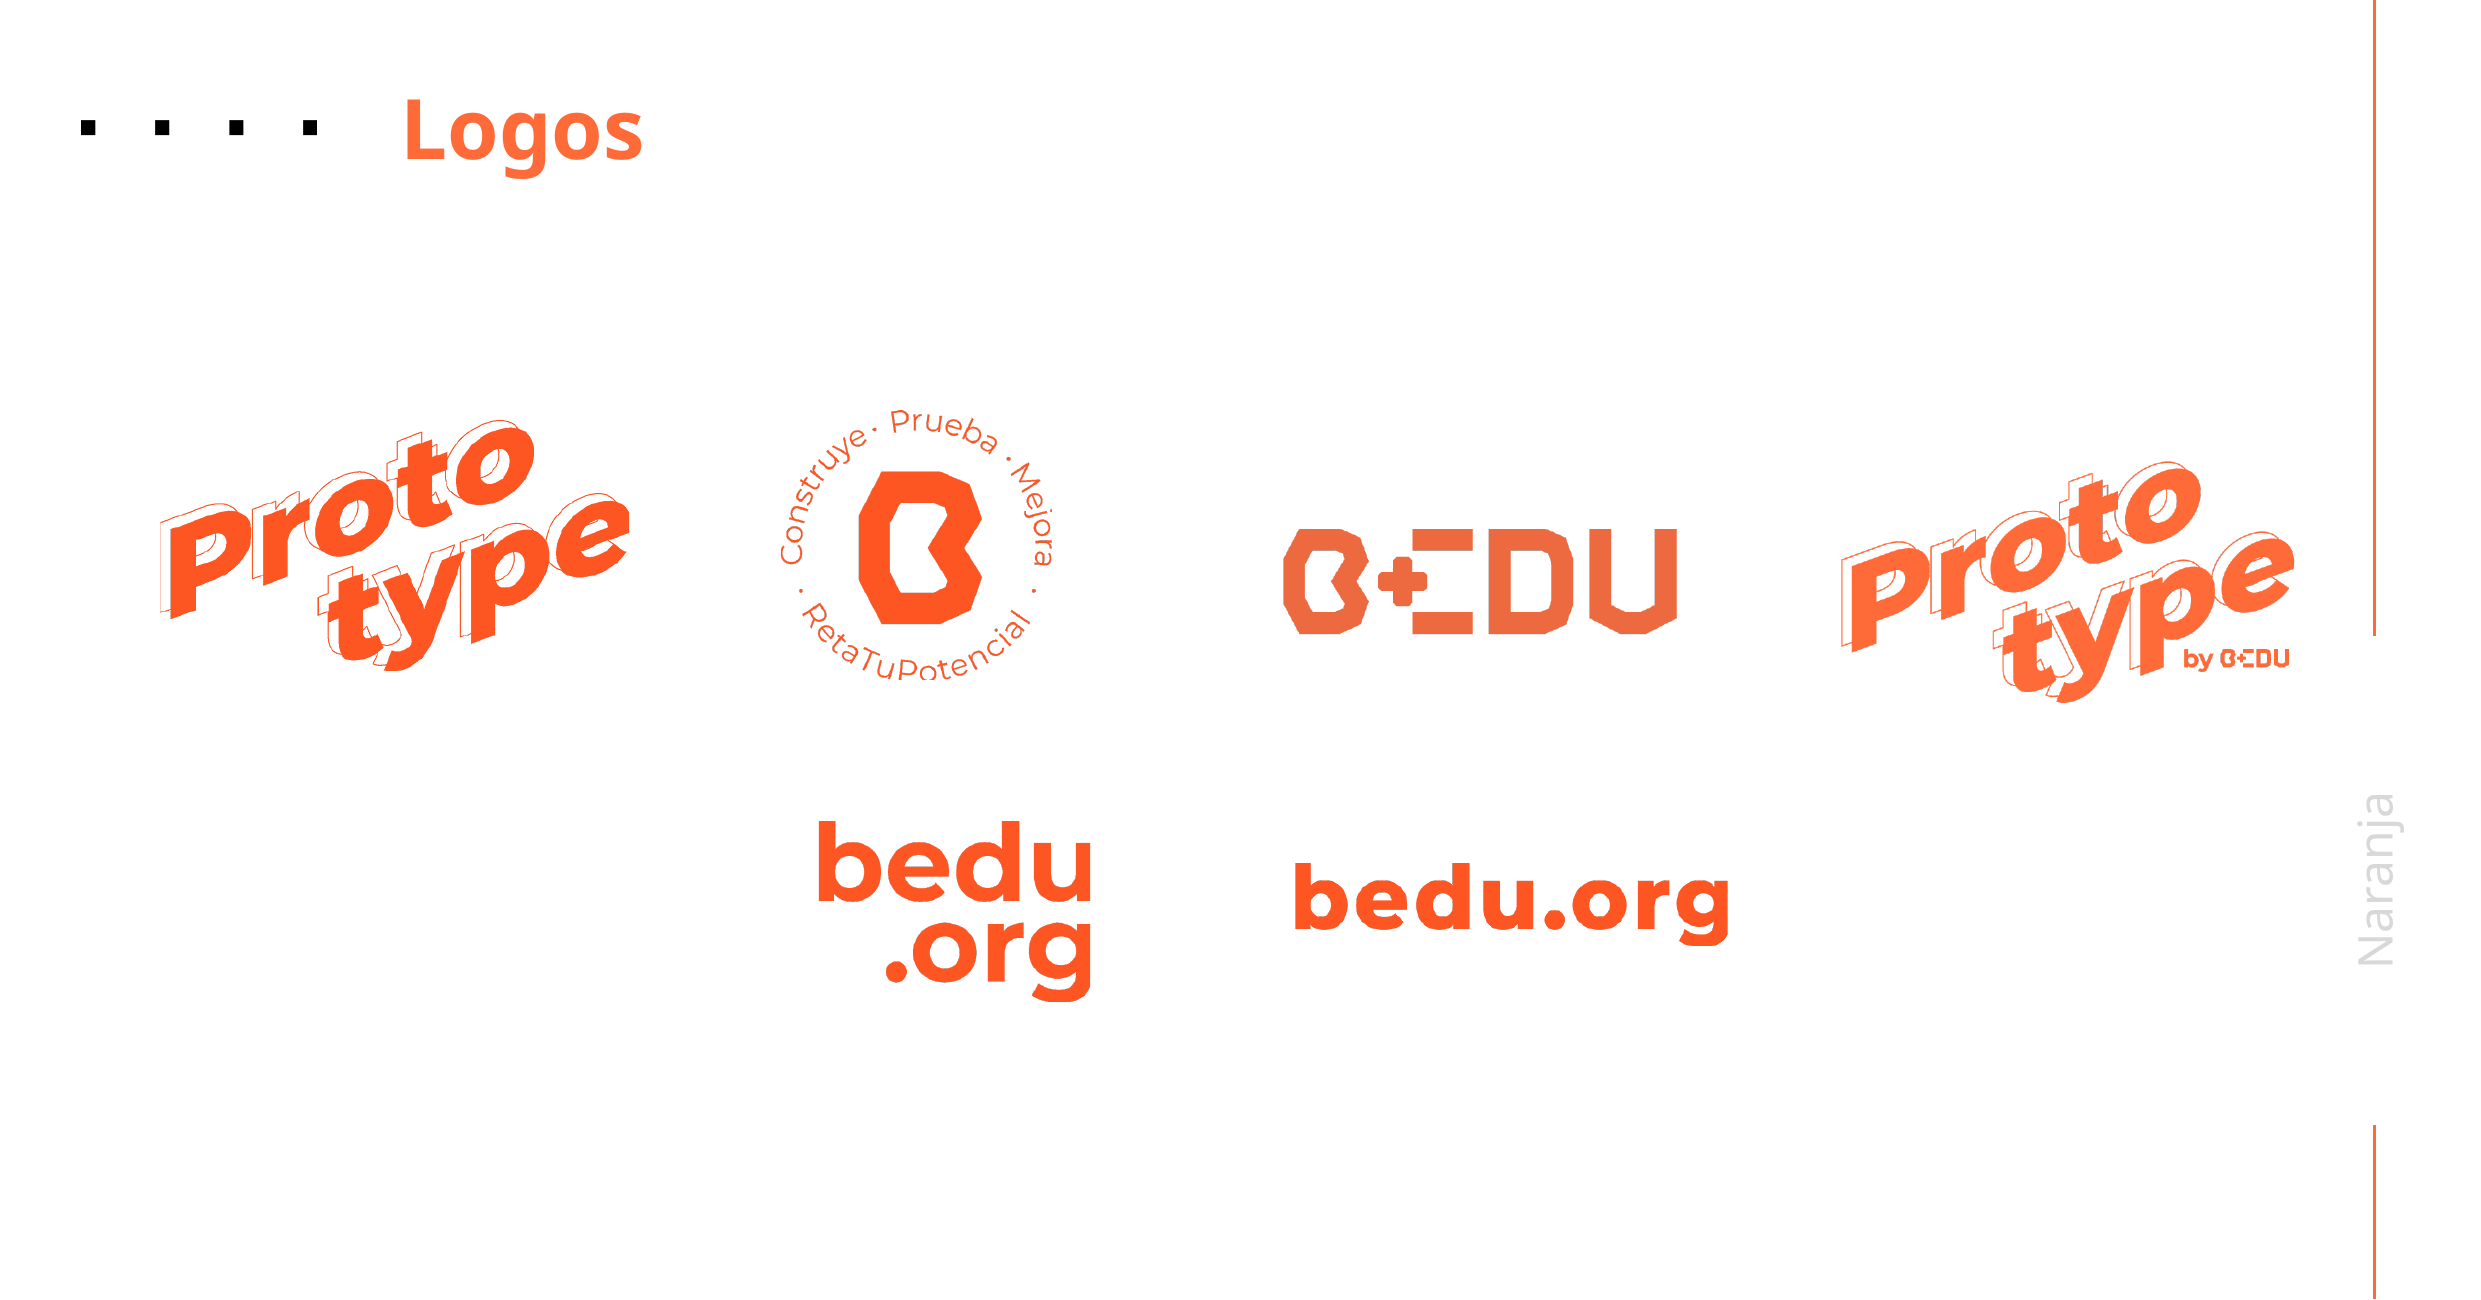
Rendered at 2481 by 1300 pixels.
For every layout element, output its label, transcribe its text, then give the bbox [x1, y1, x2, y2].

picture [780, 410, 1053, 681]
picture [818, 821, 1091, 1002]
picture [159, 420, 630, 671]
picture [1295, 862, 1728, 946]
text_box Naranja [2320, 633, 2429, 1128]
picture [1263, 489, 1697, 671]
text_box Logos [376, 67, 1889, 186]
picture [1824, 436, 2313, 724]
picture [81, 116, 317, 138]
